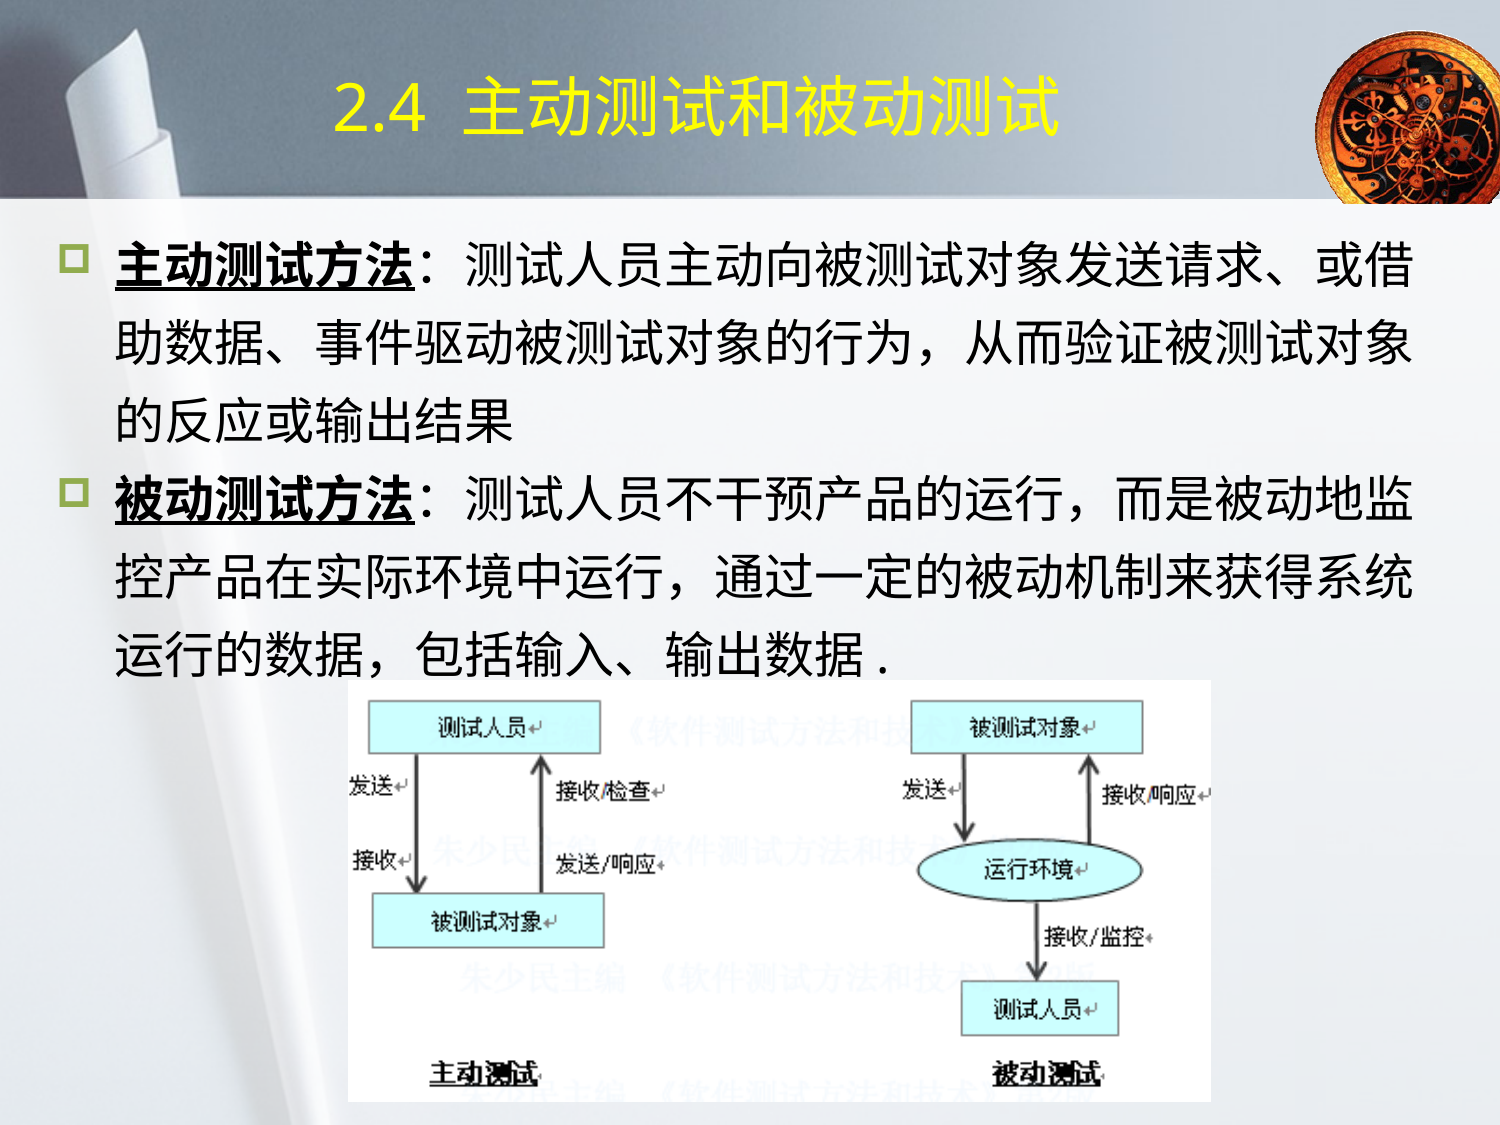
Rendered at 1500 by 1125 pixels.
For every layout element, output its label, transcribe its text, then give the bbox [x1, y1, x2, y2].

list 主动测试方法：测试人员主动向被测试对象发送请求、或借助数据、事件驱动被测试对象的行为，从而验证被测试对象的反应或输出结果 被动测试方法：测试人员不干预产品的运行，而是被动地监控产品在实际环境中运行，通过一定的被动机制来获得系统运行的数据，包括输入、输出数据. [41, 207, 1459, 562]
picture [348, 680, 1211, 1102]
title 2.4 主动测试和被动测试 [206, 42, 1188, 168]
picture [0, 0, 1500, 204]
